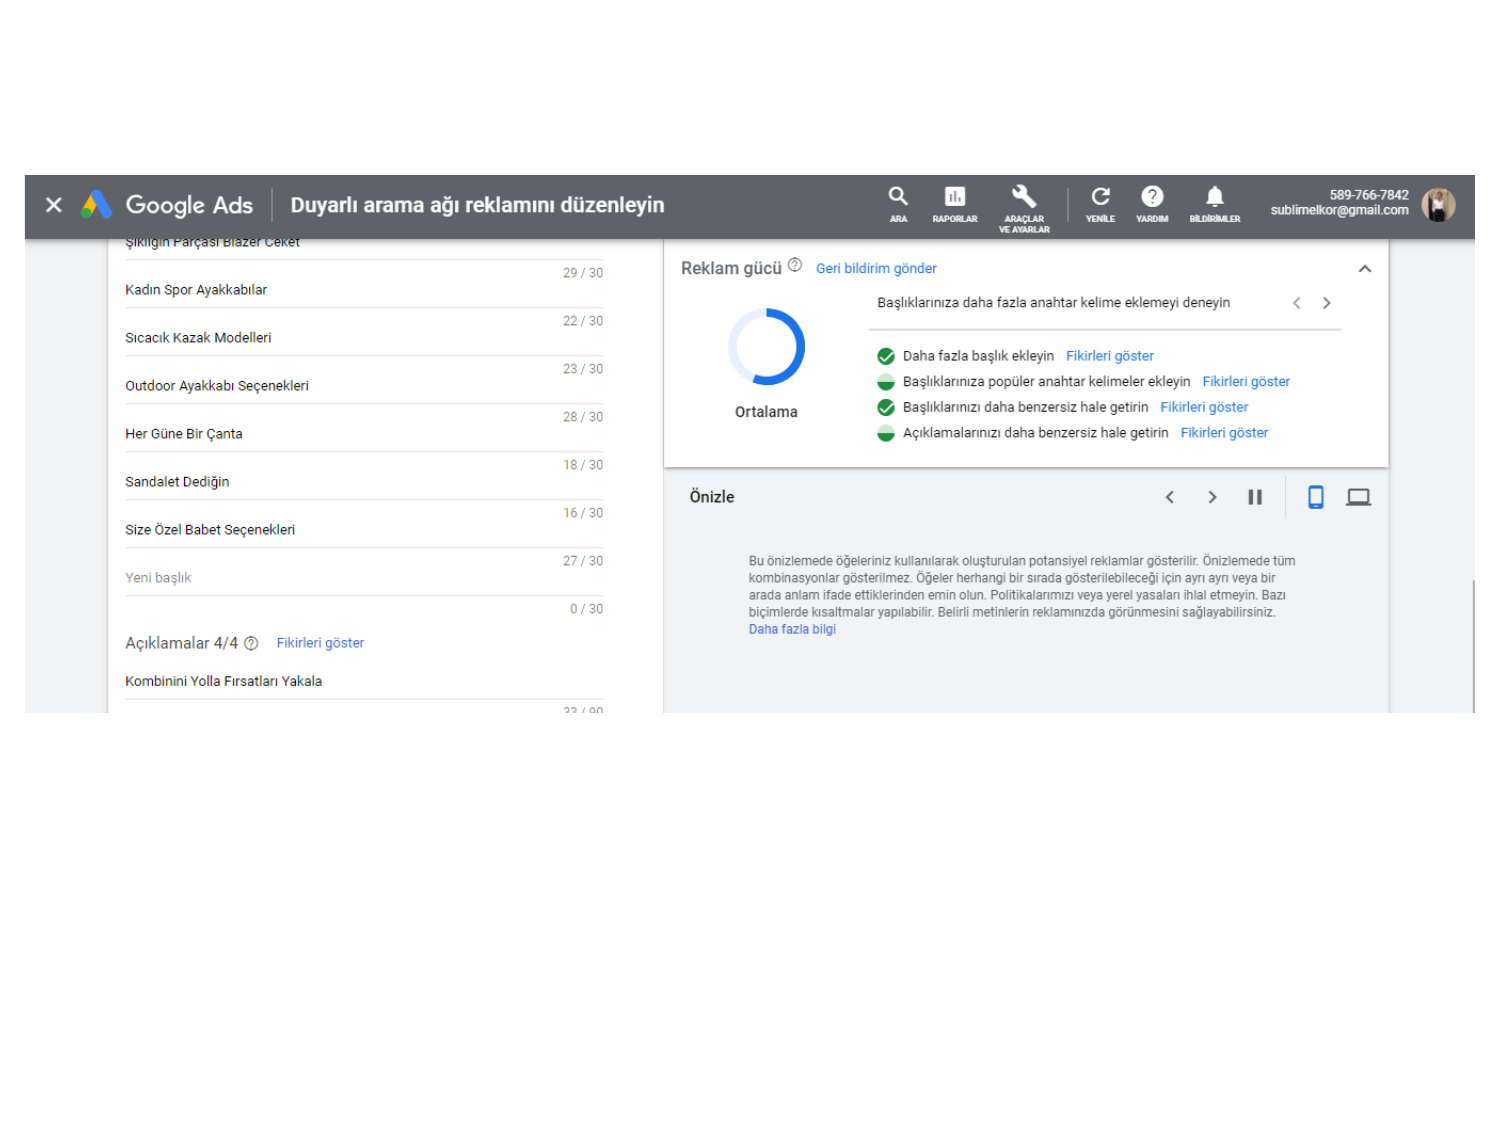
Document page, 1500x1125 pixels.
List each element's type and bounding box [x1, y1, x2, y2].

picture [24, 24, 1476, 713]
